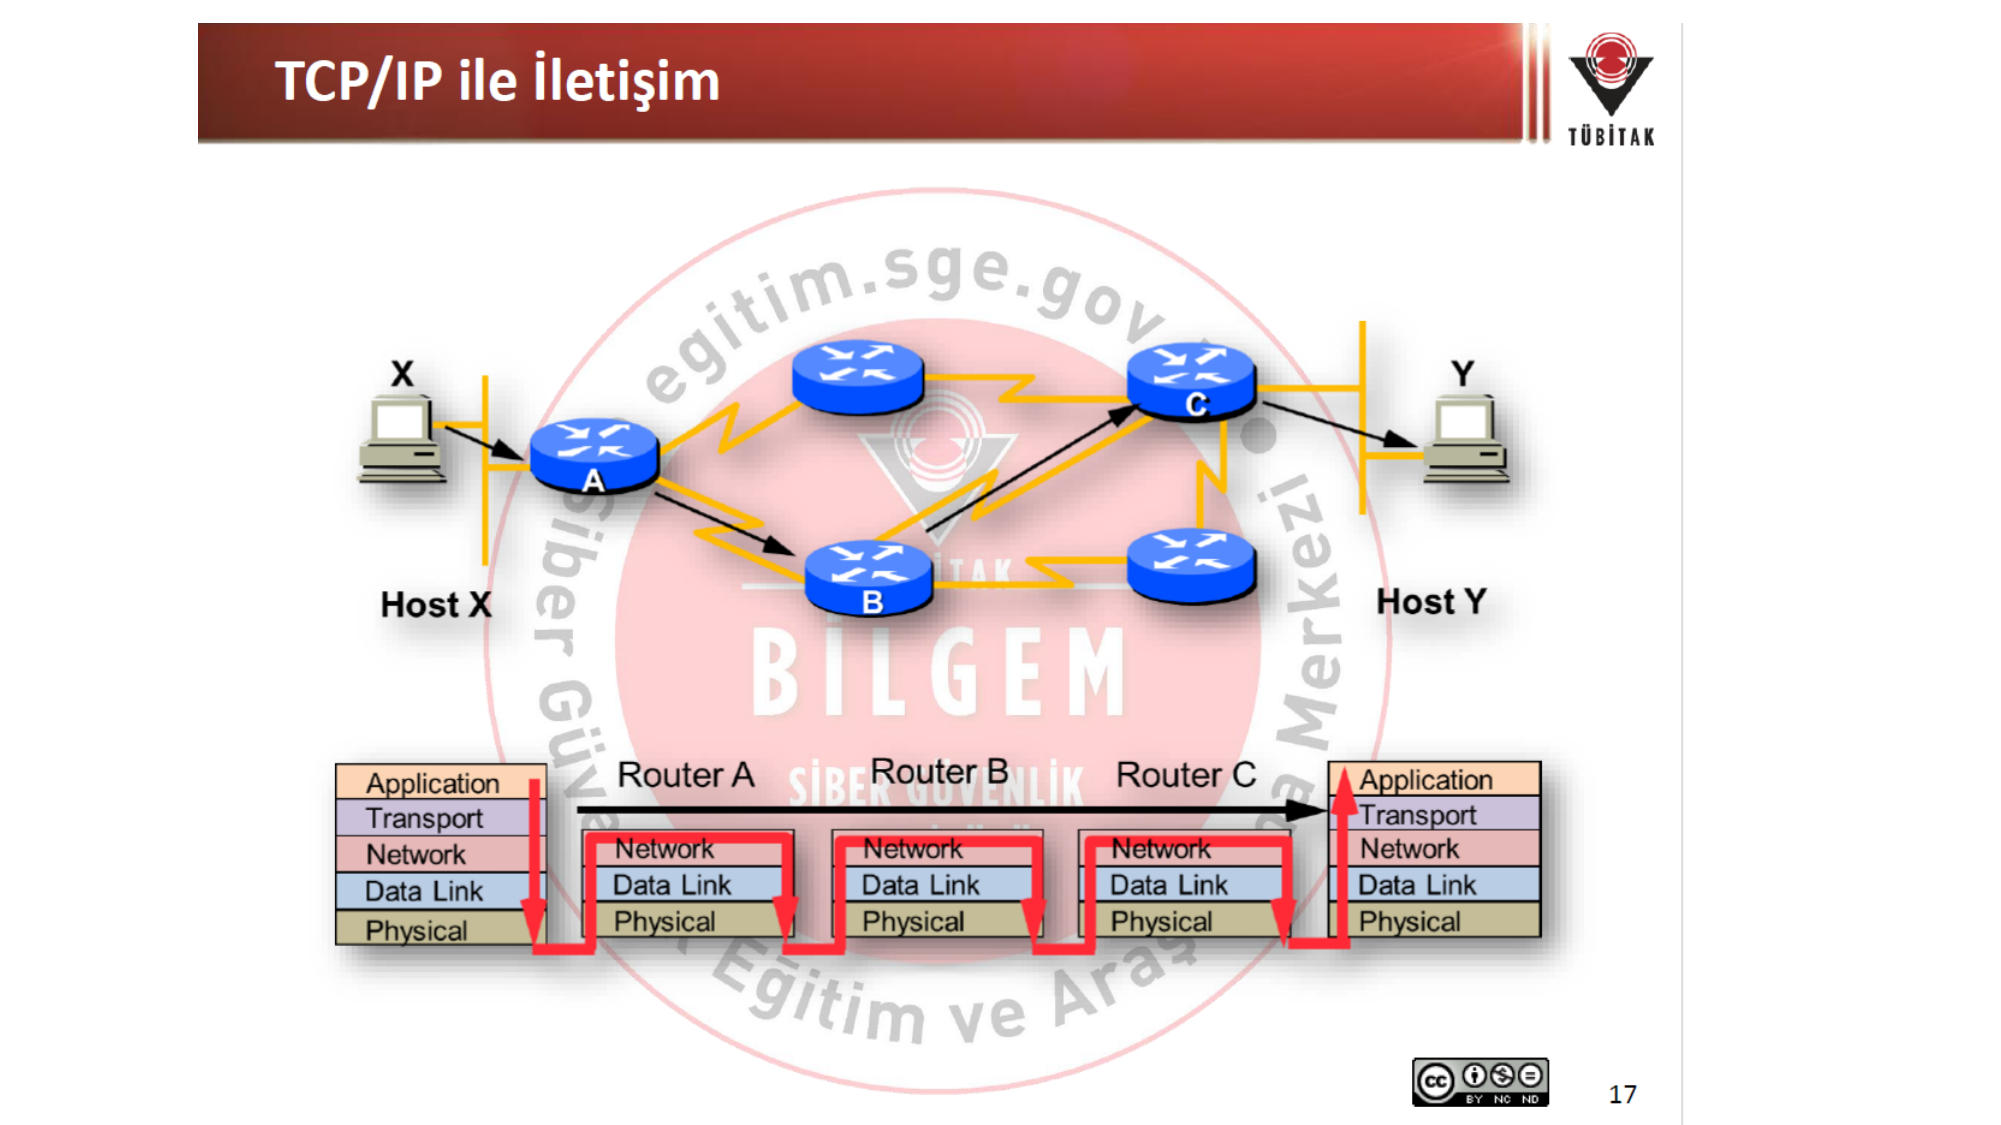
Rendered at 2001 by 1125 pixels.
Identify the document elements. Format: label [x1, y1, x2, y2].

picture [198, 23, 1684, 1125]
